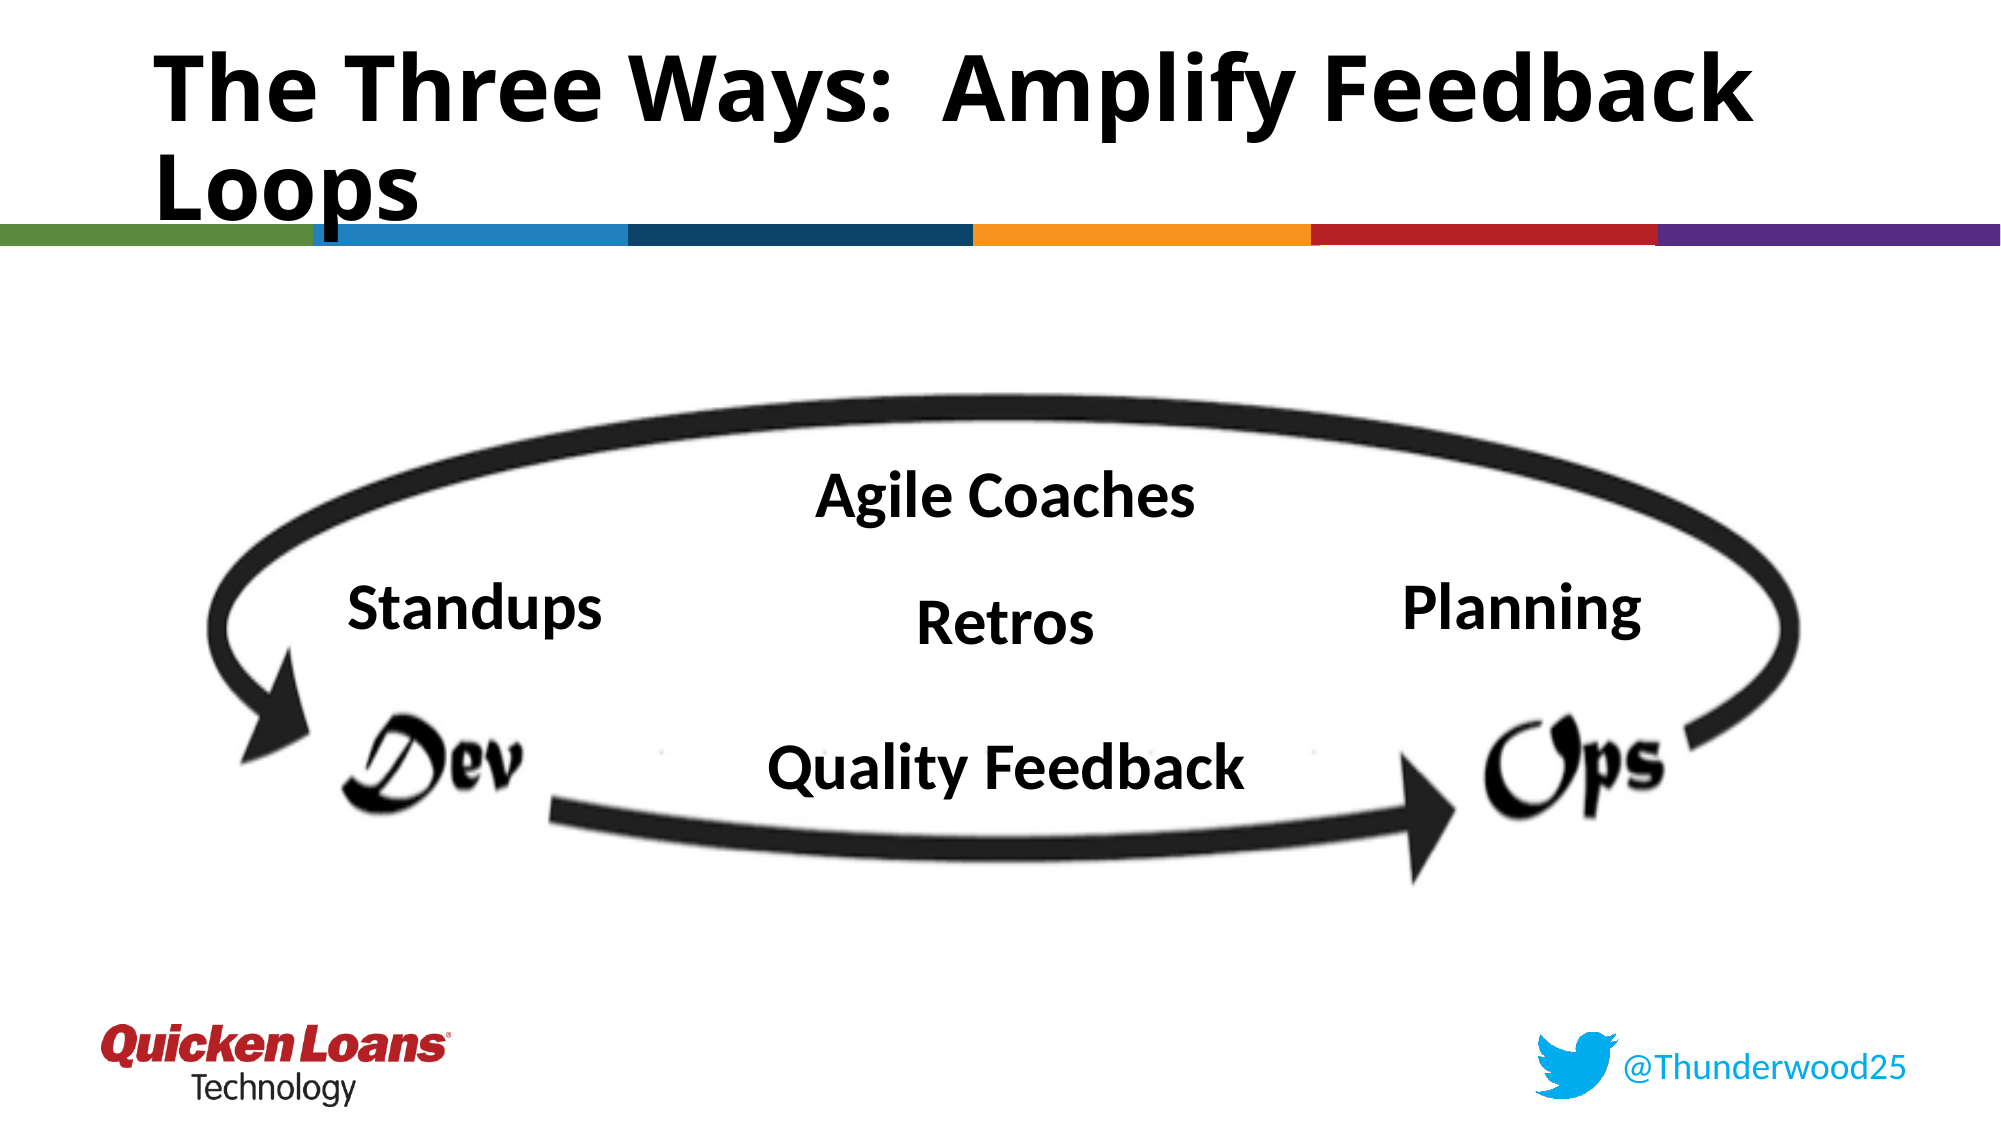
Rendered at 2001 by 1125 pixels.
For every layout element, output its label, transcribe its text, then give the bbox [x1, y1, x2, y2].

picture [1524, 1013, 1629, 1117]
picture [196, 364, 1817, 909]
title The Three Ways: Amplify Feedback Loops [137, 57, 1863, 225]
picture [101, 1024, 451, 1107]
